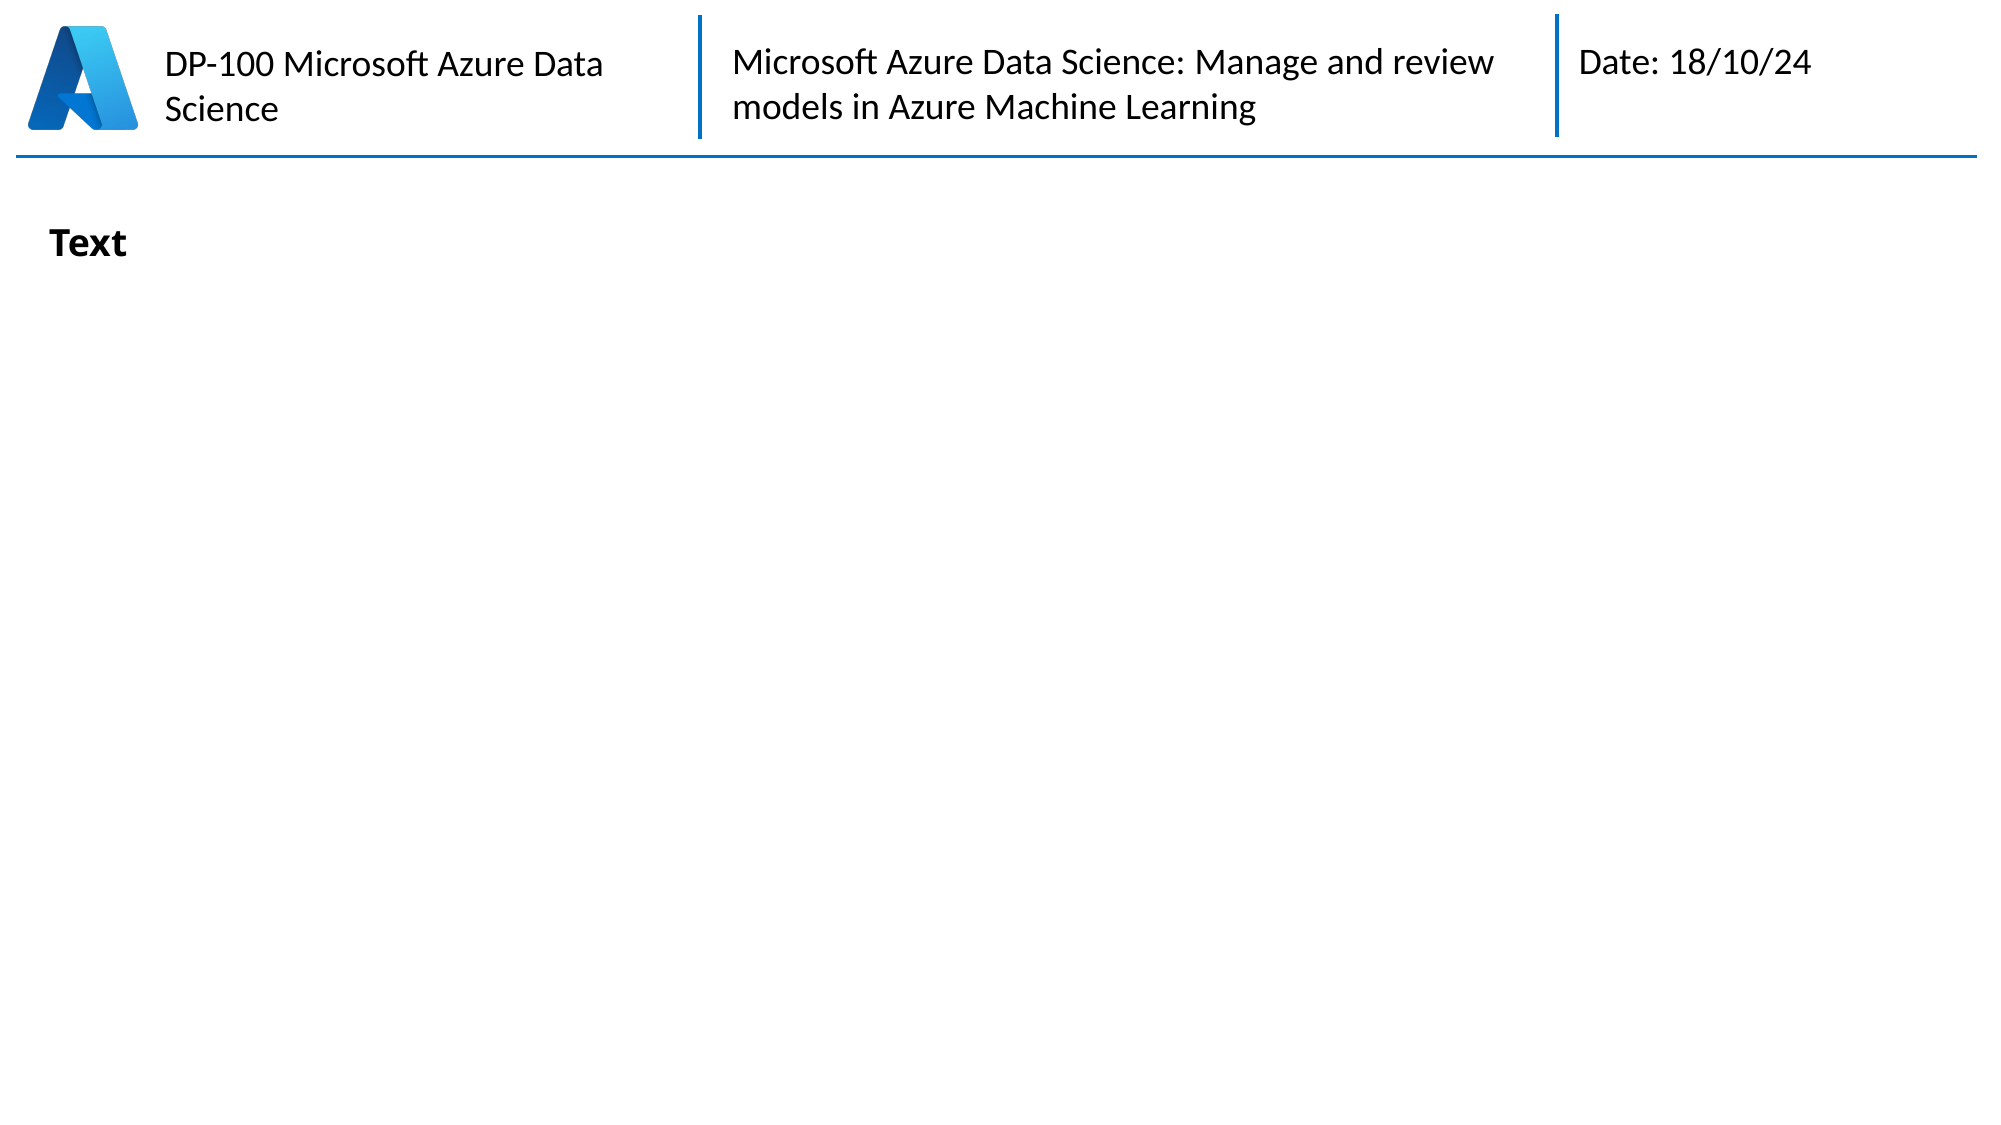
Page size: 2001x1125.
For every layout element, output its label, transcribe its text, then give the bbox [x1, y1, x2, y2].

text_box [16, 13, 1978, 157]
picture [23, 18, 143, 138]
text_box Text [34, 202, 1966, 313]
